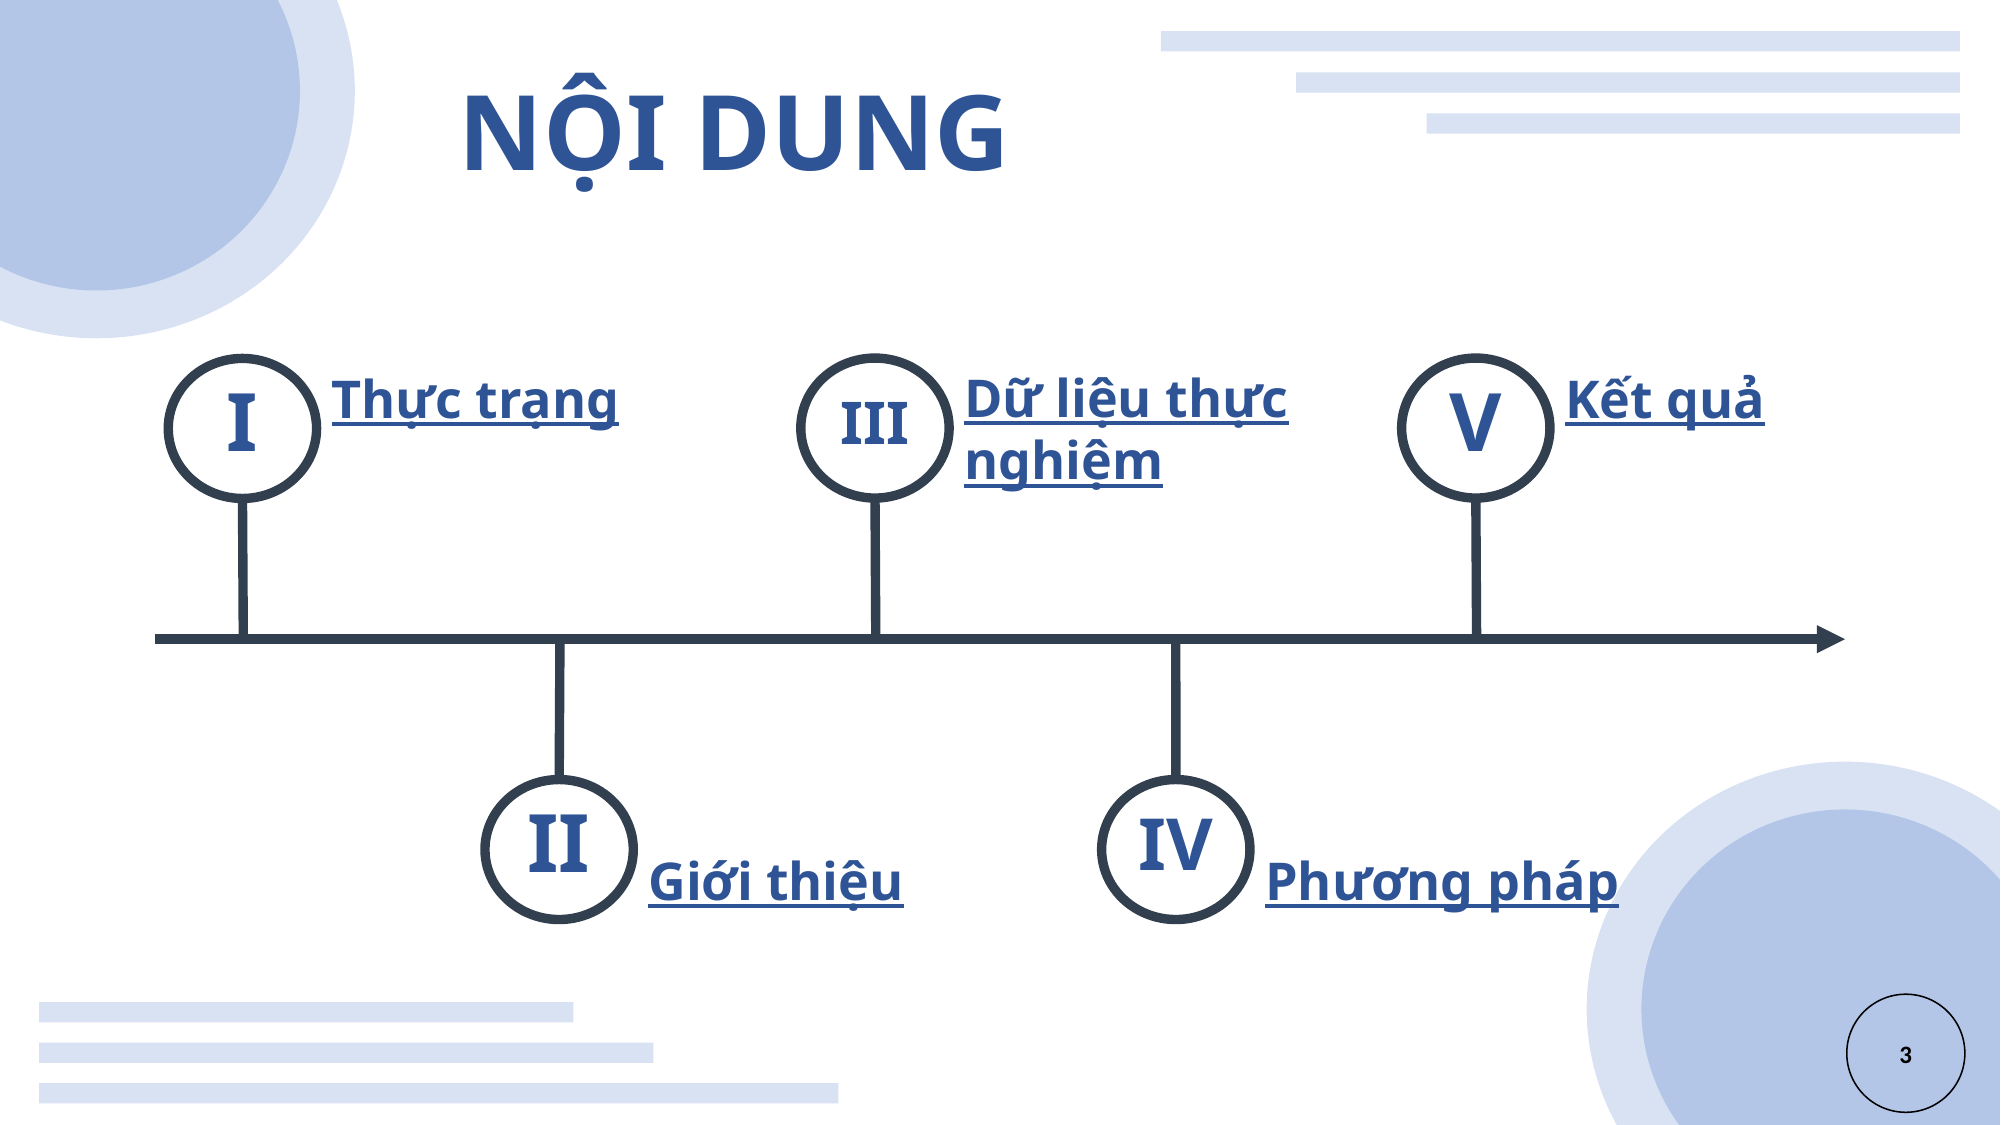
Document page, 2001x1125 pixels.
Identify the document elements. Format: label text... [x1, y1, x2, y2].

text_box [1586, 761, 2000, 1125]
text_box [0, 0, 300, 291]
text_box [39, 1002, 574, 1023]
text_box II [484, 779, 633, 920]
text_box IV [1101, 779, 1250, 920]
title NỘI DUNG [438, 52, 1031, 220]
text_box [1401, 357, 1551, 639]
text_box Dữ liệu thực nghiệm [950, 357, 1360, 498]
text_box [800, 357, 950, 639]
text_box Kết quả [1552, 359, 1960, 437]
text_box [1296, 72, 1960, 93]
text_box [39, 1042, 654, 1063]
slide_number ‹#› [1846, 994, 1965, 1113]
text_box [39, 1083, 839, 1104]
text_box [167, 358, 317, 640]
text_box [1426, 113, 1960, 134]
text_box Giới thiệu [633, 840, 1044, 918]
text_box [0, 0, 355, 339]
text_box [1160, 31, 1960, 52]
text_box [1641, 809, 2000, 1125]
text_box Phương pháp [1250, 840, 1660, 918]
text_box Thực trạng [318, 358, 727, 437]
